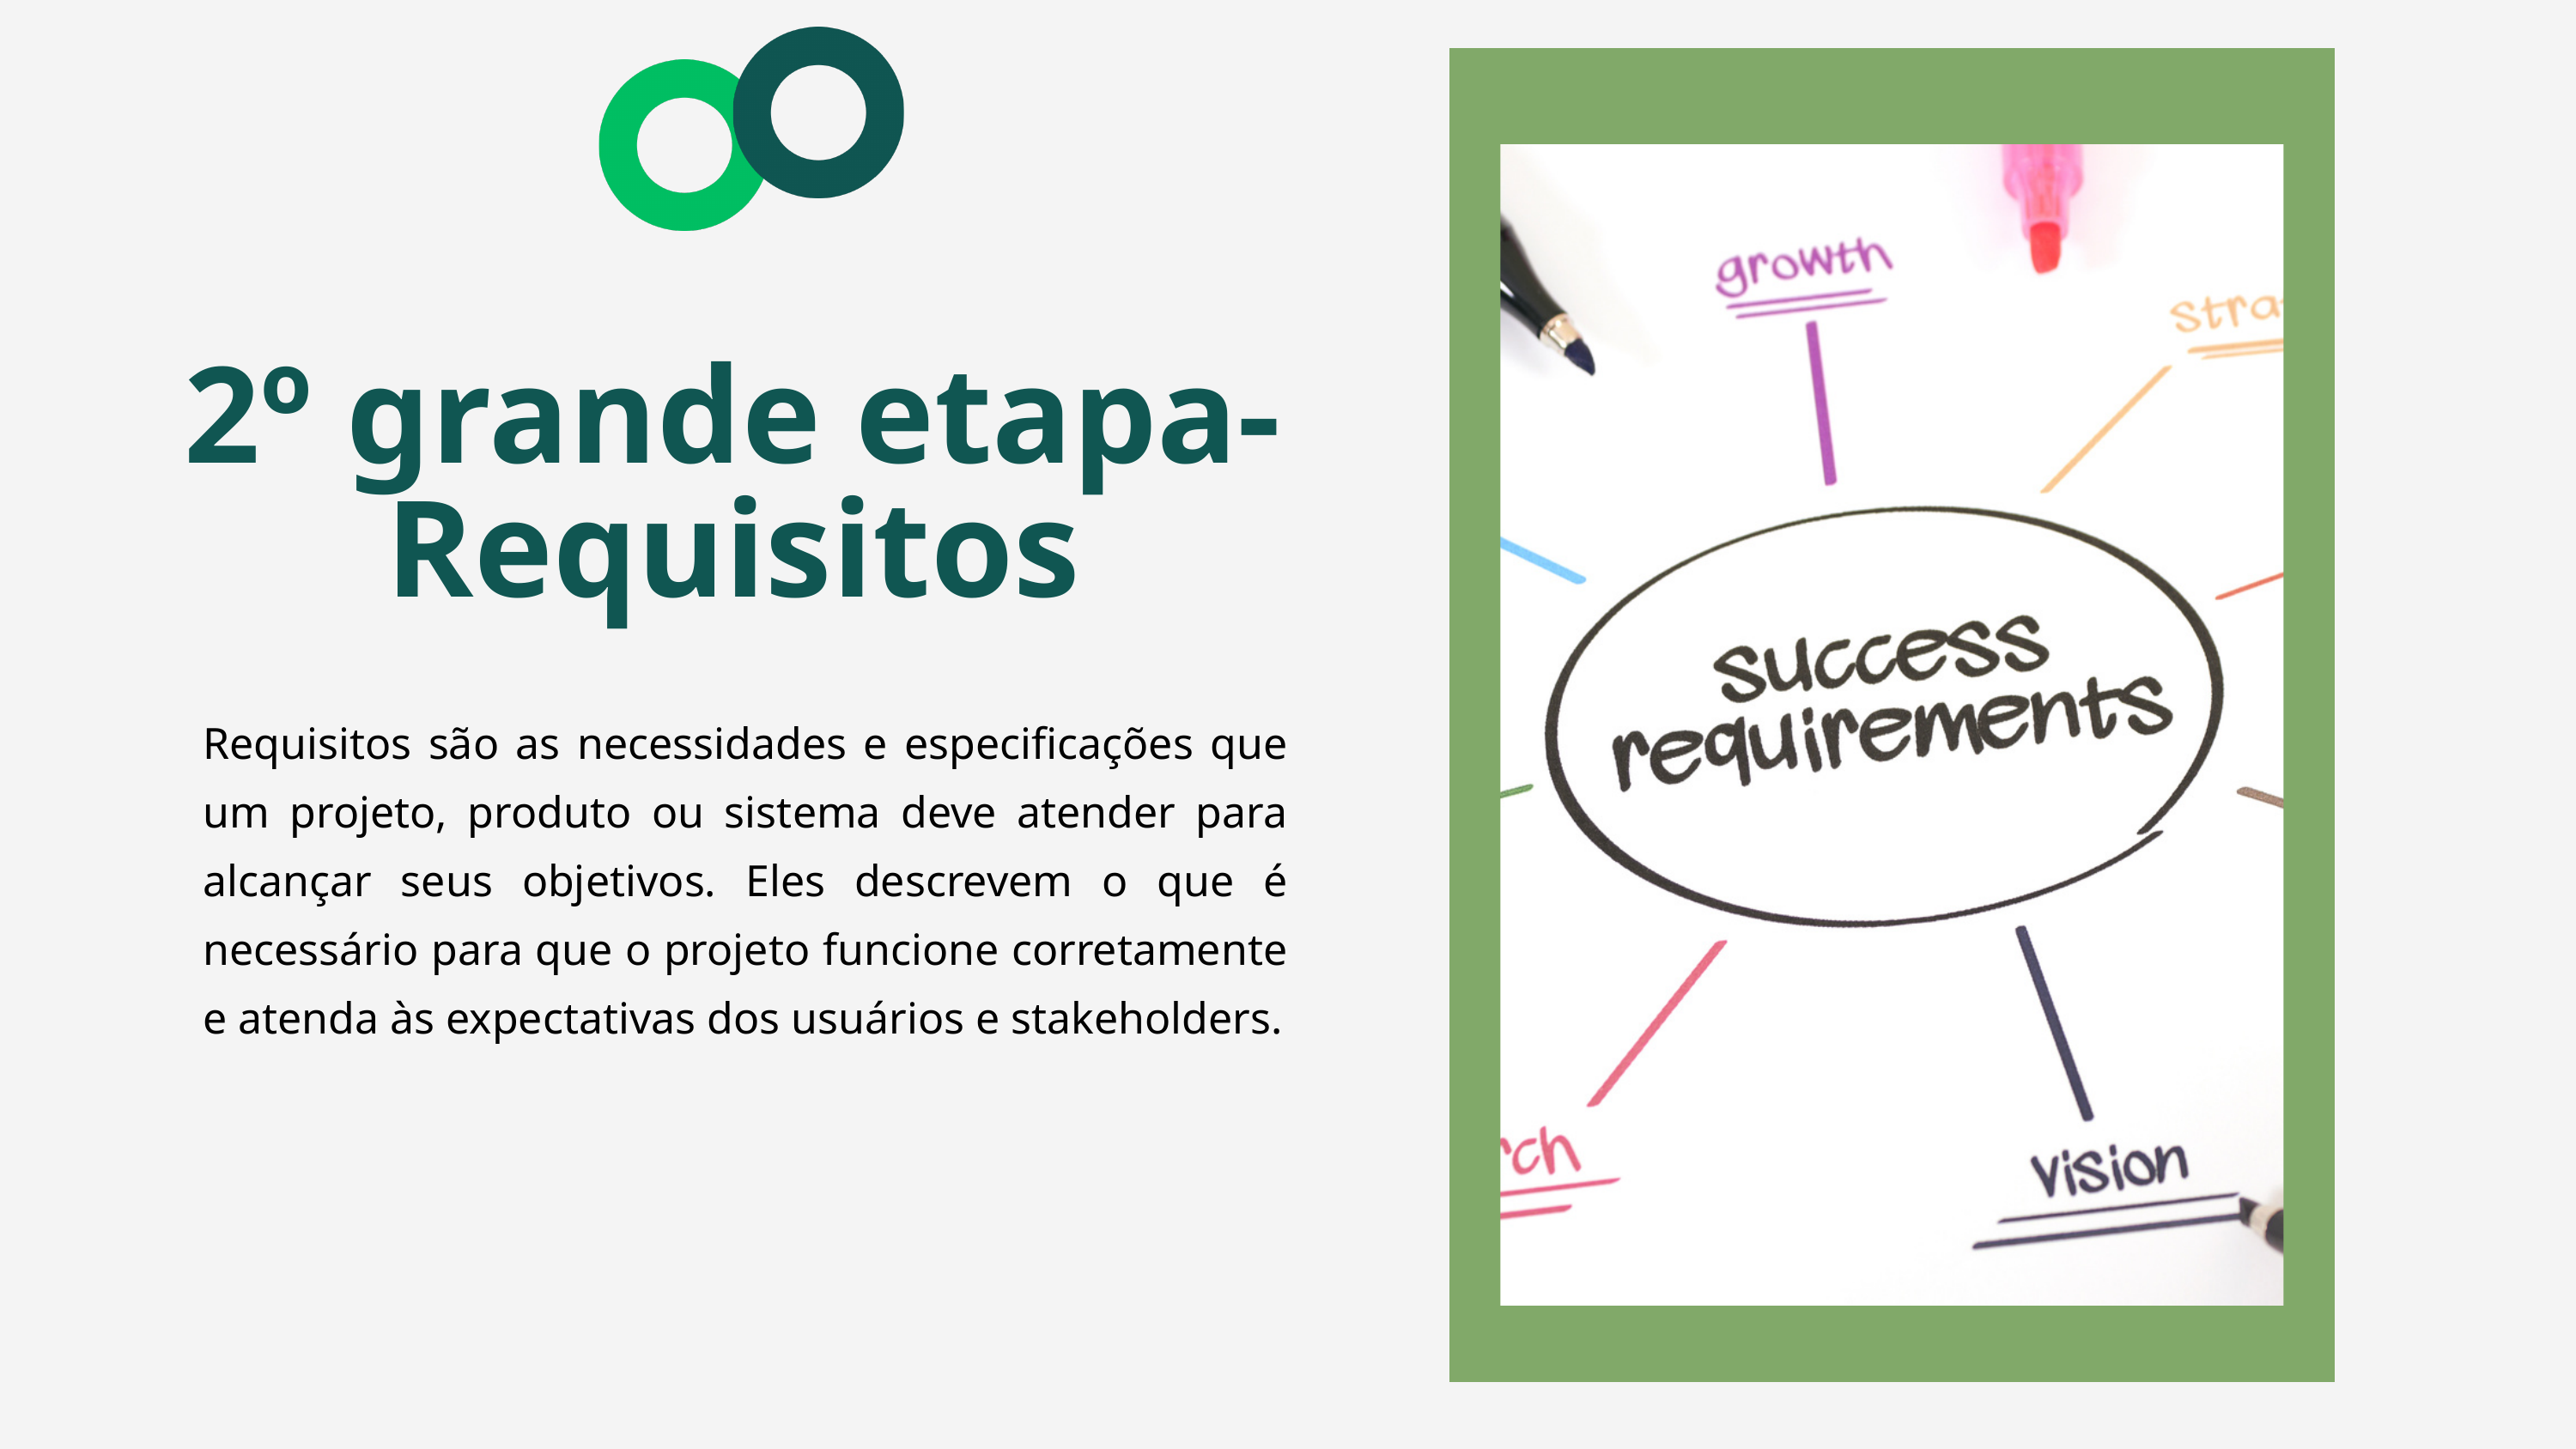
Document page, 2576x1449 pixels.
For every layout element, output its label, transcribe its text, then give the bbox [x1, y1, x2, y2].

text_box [1500, 144, 2284, 1306]
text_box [1449, 47, 2335, 1383]
text_box Requisitos são as necessidades e especificações que um projeto, produto ou sistema deve atender para alcançar seus objetivos. Eles descrevem o que é necessário para que o projeto funcione corretamente e atenda às expectativas dos usuários e stakeholders. [203, 699, 1288, 1043]
text_box [598, 59, 770, 231]
text_box [732, 27, 904, 198]
text_box 2º grande etapa- Requisitos [161, 355, 1306, 624]
